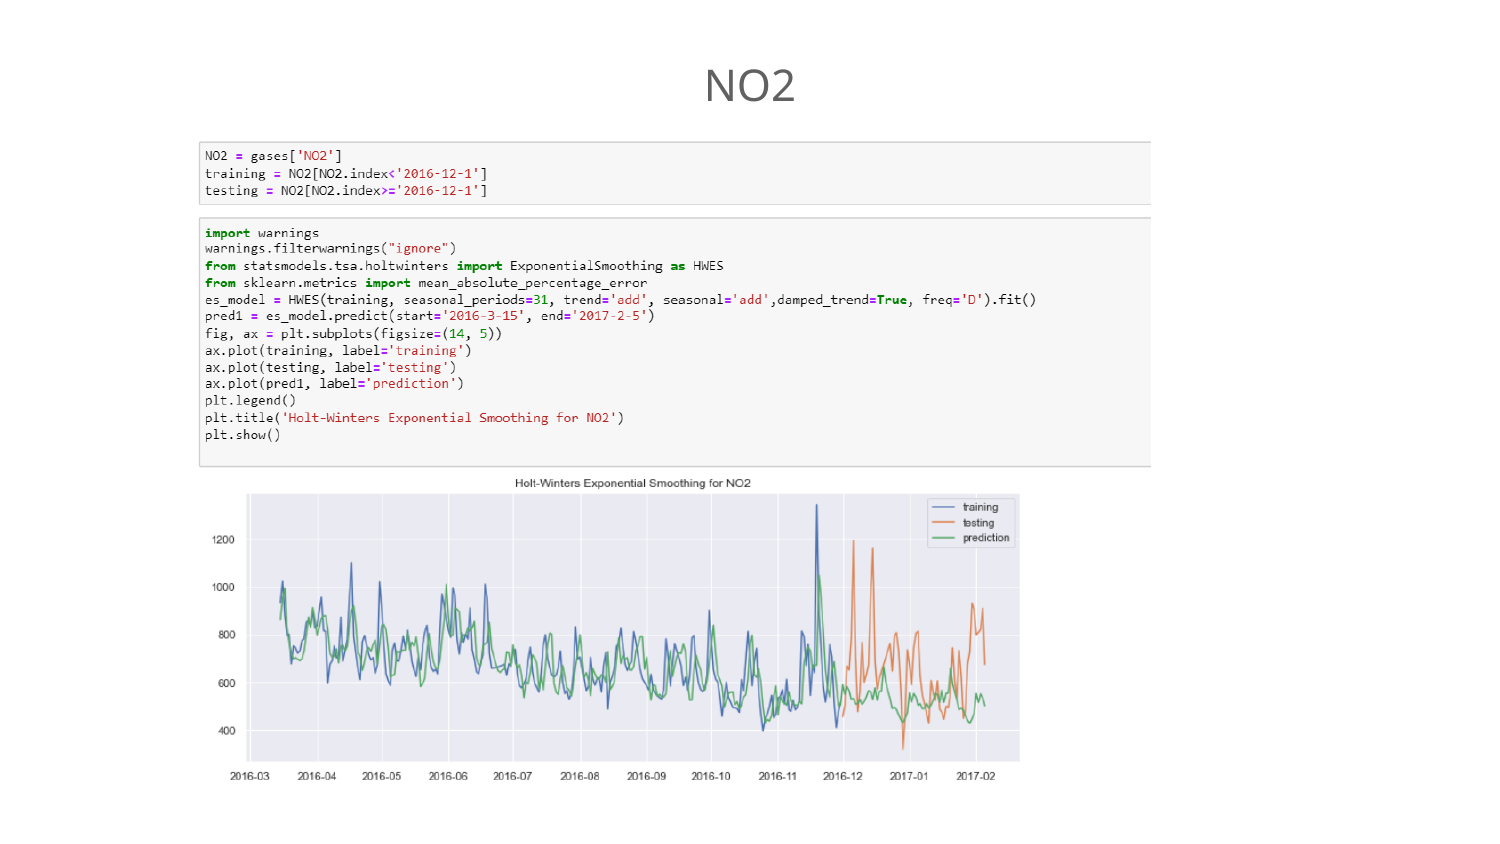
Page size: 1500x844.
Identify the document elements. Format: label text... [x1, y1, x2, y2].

list NO2 [257, 34, 1242, 133]
picture [191, 141, 1151, 803]
